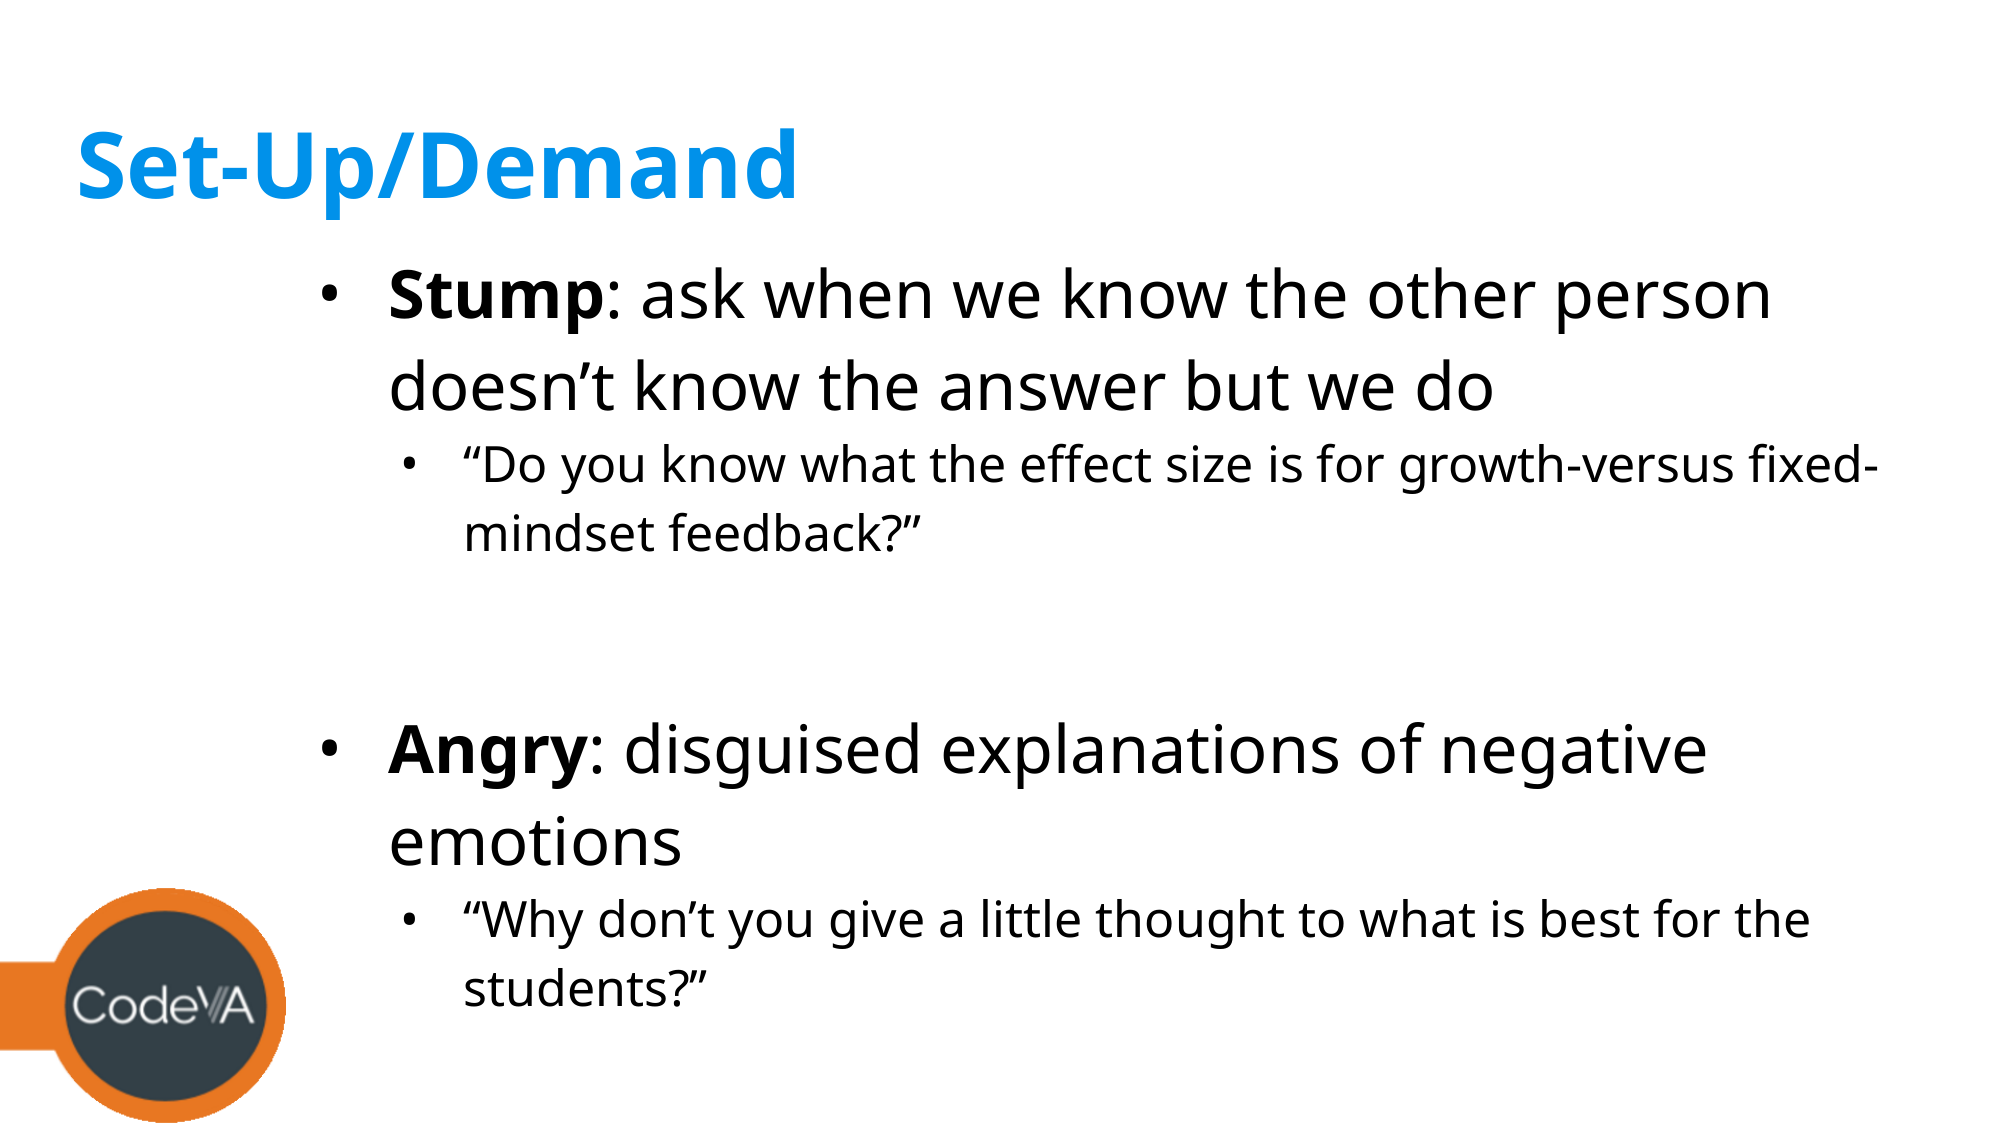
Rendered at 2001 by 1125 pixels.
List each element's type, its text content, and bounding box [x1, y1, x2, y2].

title Set-Up/Demand [61, 59, 1947, 278]
list Stump: ask when we know the other person doesn’t know the answer but we do “Do you know what the effect size is for growth-versus fixed-mindset feedback?” Angry: disguised explanations of negative emotions “Why don’t you give a little thought to what is best for the students?” [298, 278, 1947, 1082]
picture [0, 885, 286, 1125]
